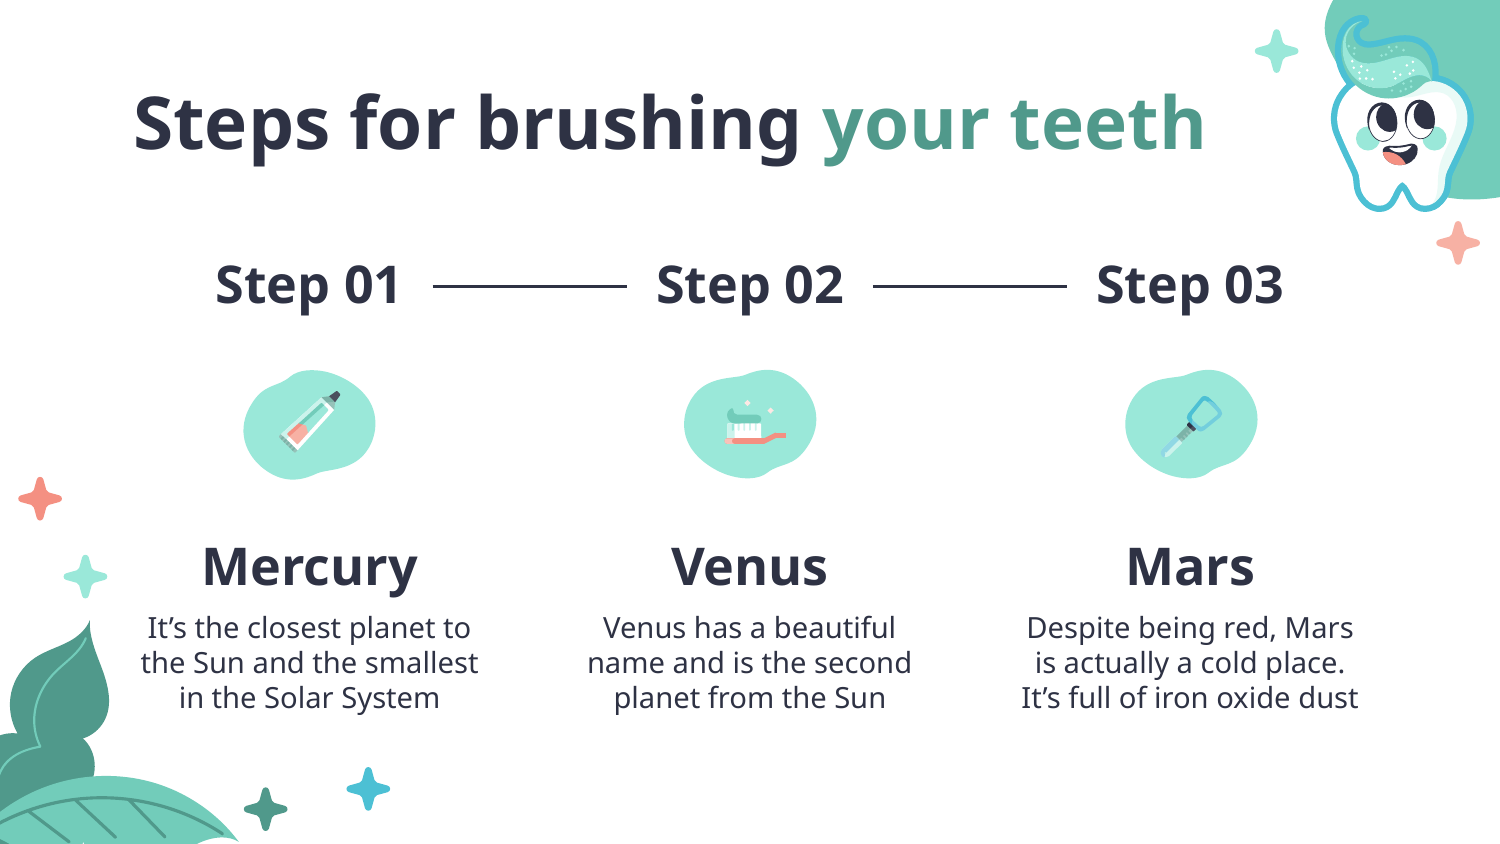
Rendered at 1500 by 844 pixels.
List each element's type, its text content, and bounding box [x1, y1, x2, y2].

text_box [1159, 395, 1224, 458]
text_box Mars [998, 524, 1382, 594]
text_box [1125, 369, 1258, 479]
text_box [723, 399, 787, 445]
text_box Venus [558, 524, 942, 594]
text_box Despite being red, Mars is actually a cold place. It’s full of iron oxide dust [998, 594, 1382, 711]
text_box [684, 369, 817, 479]
text_box [243, 370, 376, 480]
text_box Step 03 [1067, 242, 1314, 330]
title Steps for brushing your teeth [118, 72, 1382, 167]
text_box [278, 390, 341, 453]
text_box Mercury [118, 524, 502, 594]
text_box It’s the closest planet to the Sun and the smallest in the Solar System [118, 594, 502, 711]
text_box Step 01 [186, 242, 433, 330]
text_box Step 02 [627, 242, 873, 330]
text_box Venus has a beautiful name and is the second planet from the Sun [558, 594, 942, 711]
